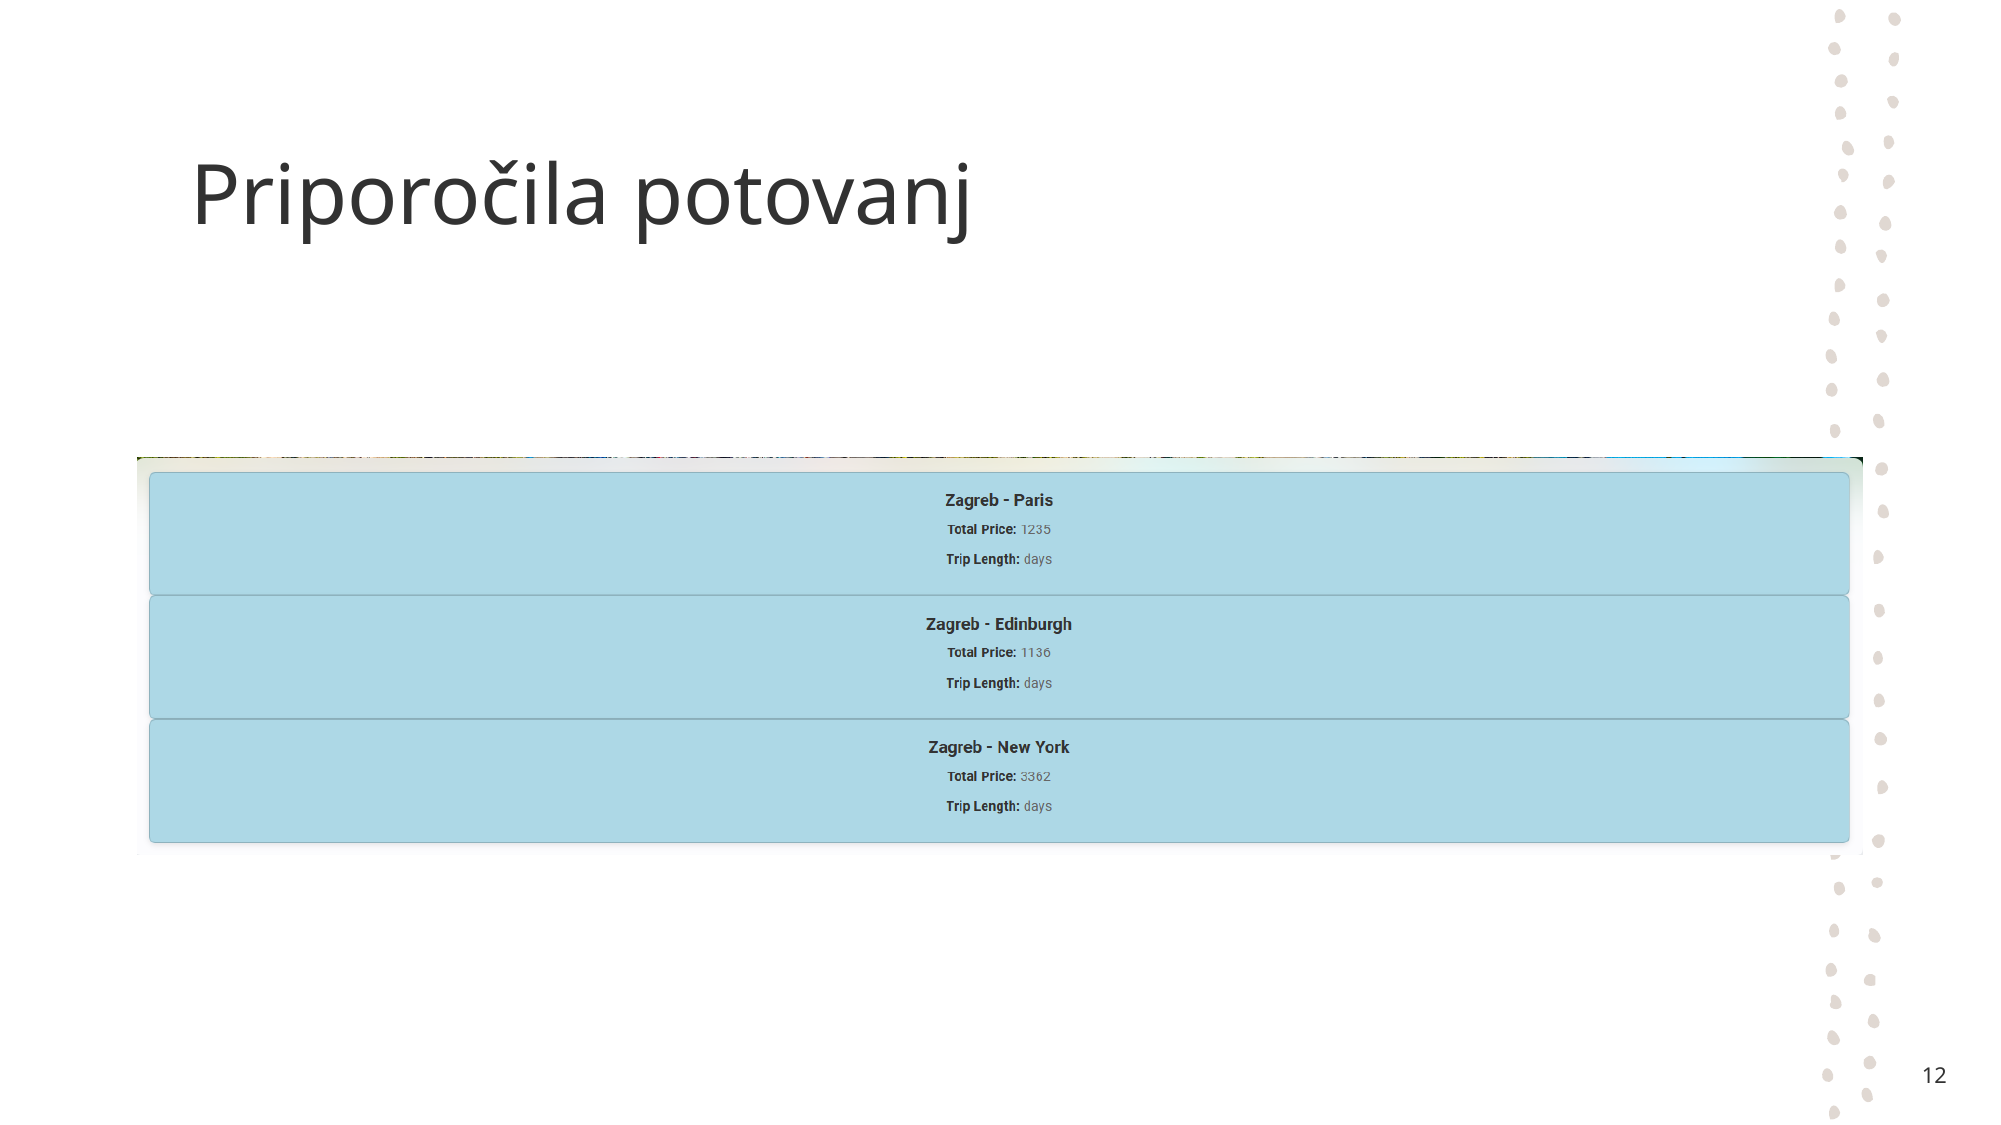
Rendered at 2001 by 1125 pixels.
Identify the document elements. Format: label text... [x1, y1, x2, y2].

title Priporočila potovanj [175, 82, 1756, 300]
picture [137, 457, 1863, 855]
slide_number 12 [1879, 1046, 1962, 1107]
